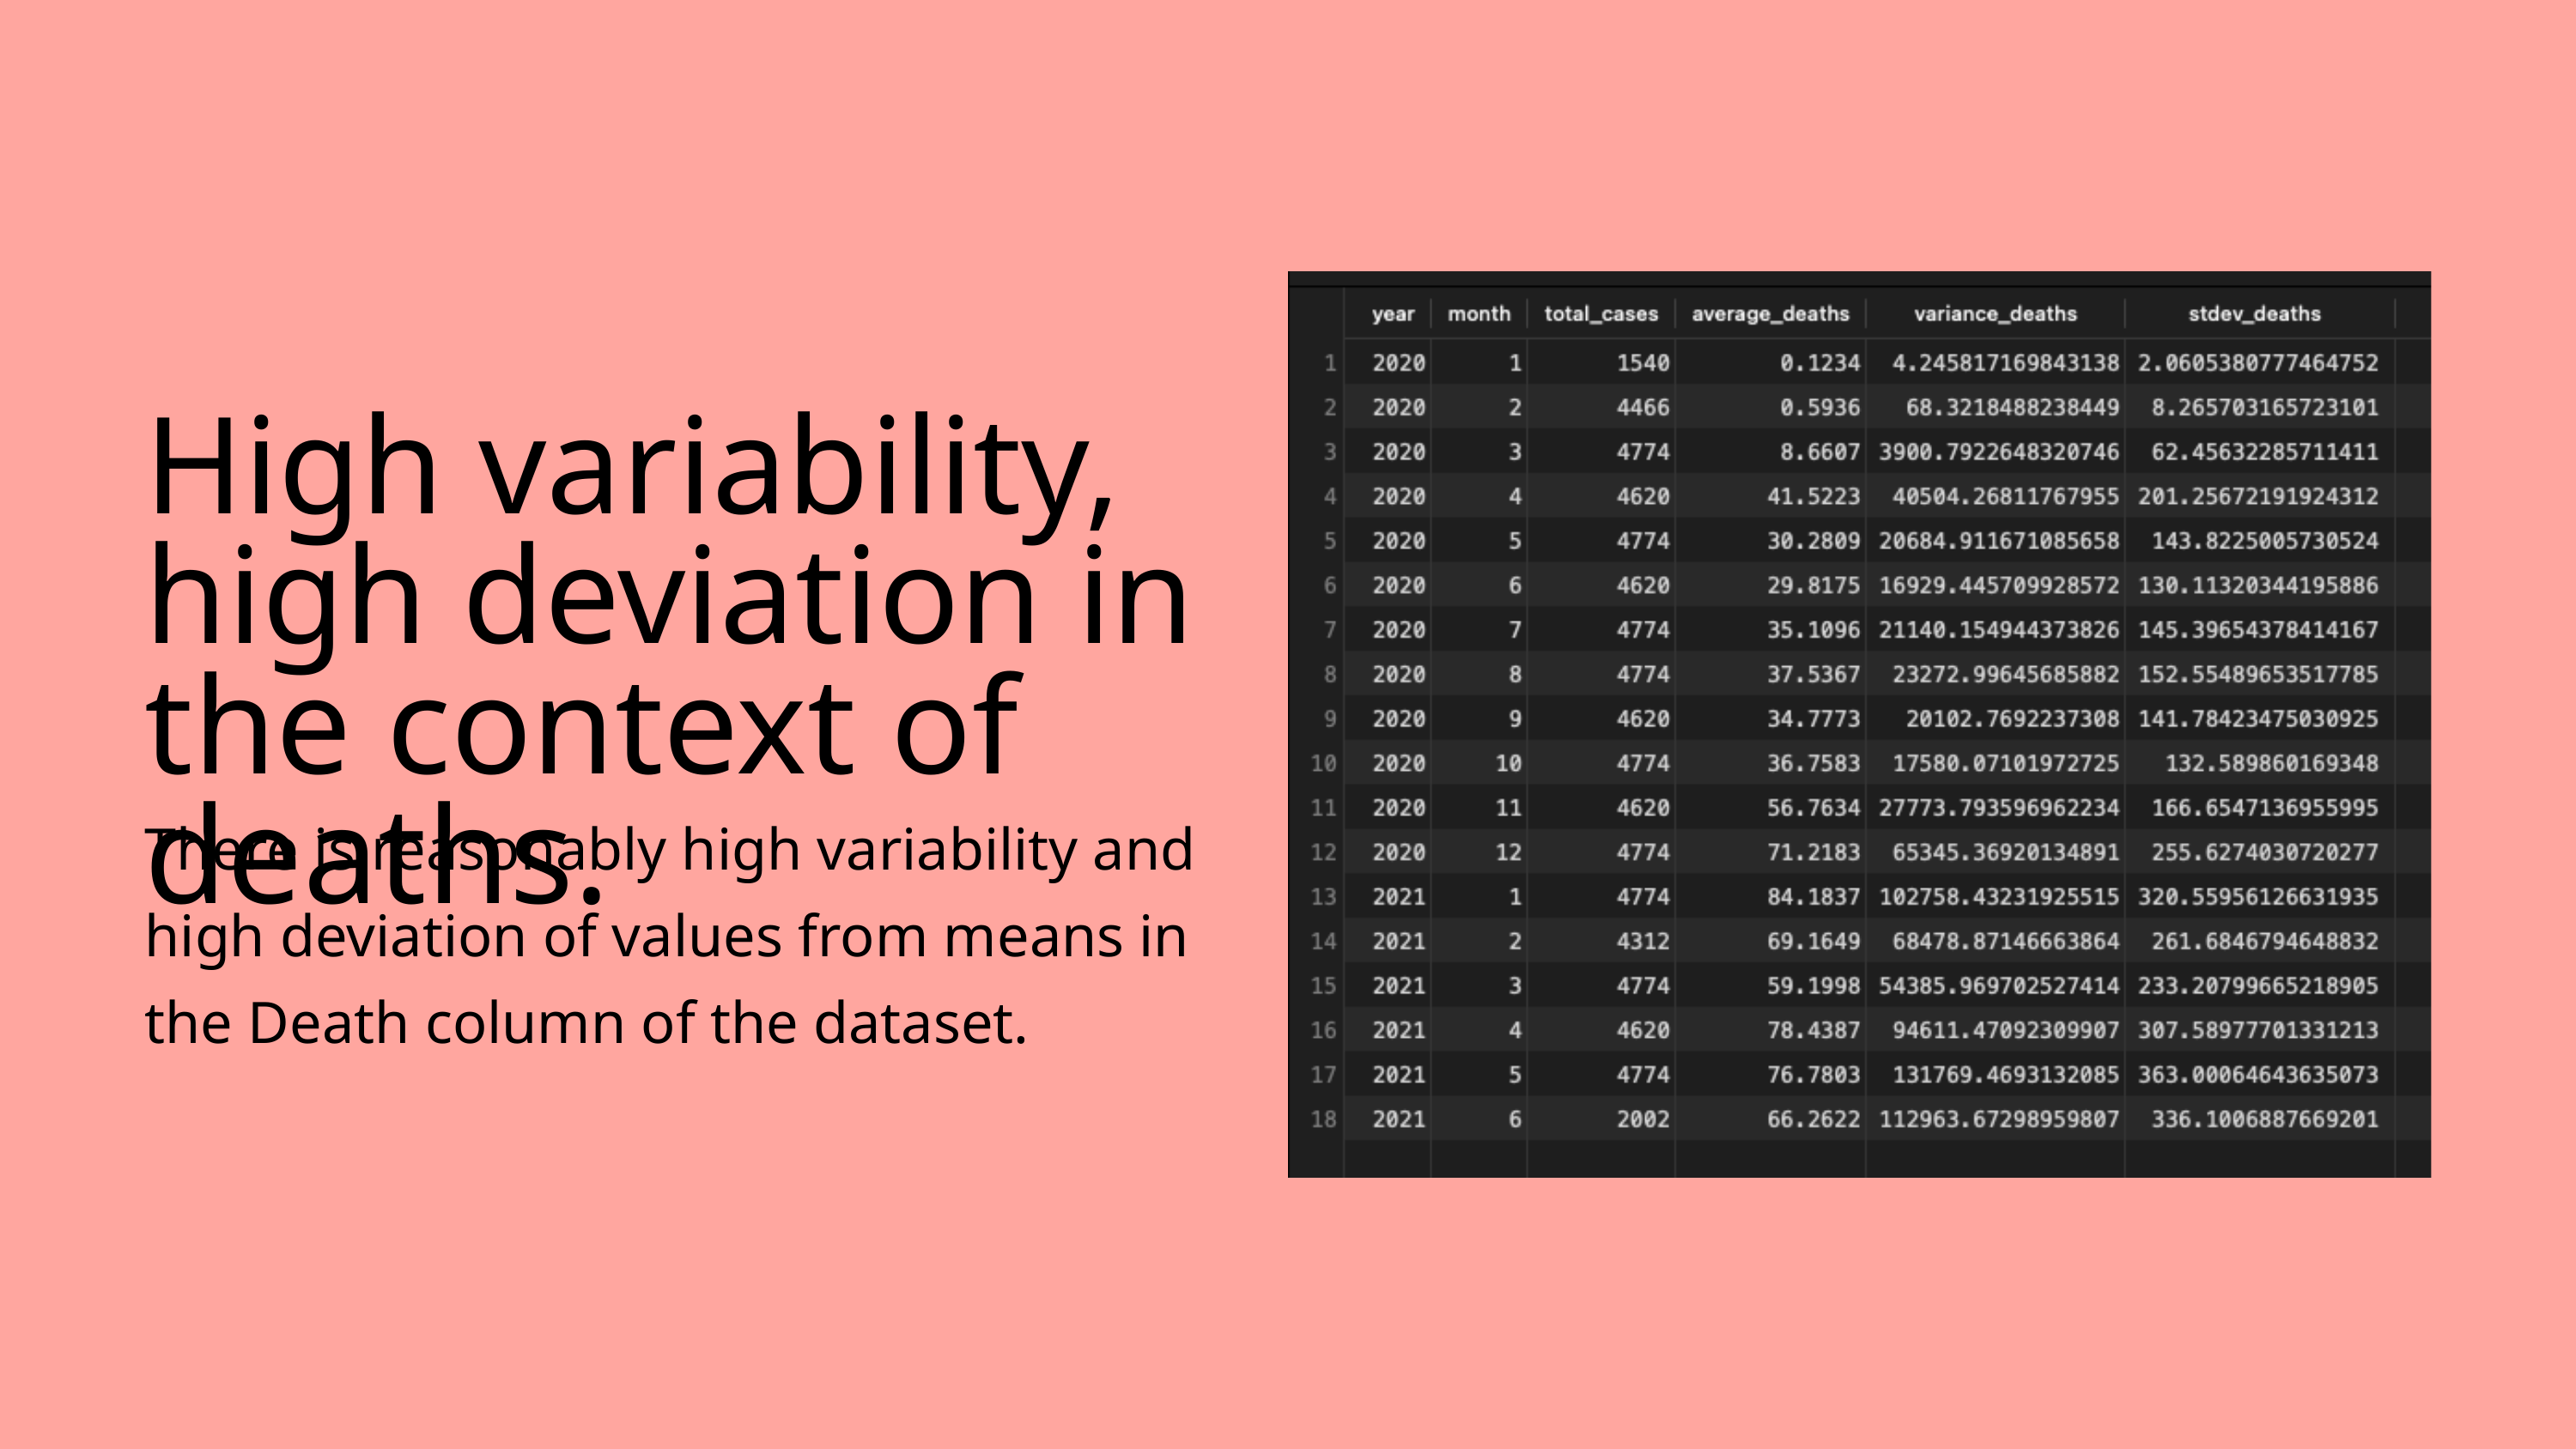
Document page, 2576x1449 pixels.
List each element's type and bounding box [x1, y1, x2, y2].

text_box [1288, 271, 2432, 1178]
text_box [144, 393, 1218, 1055]
